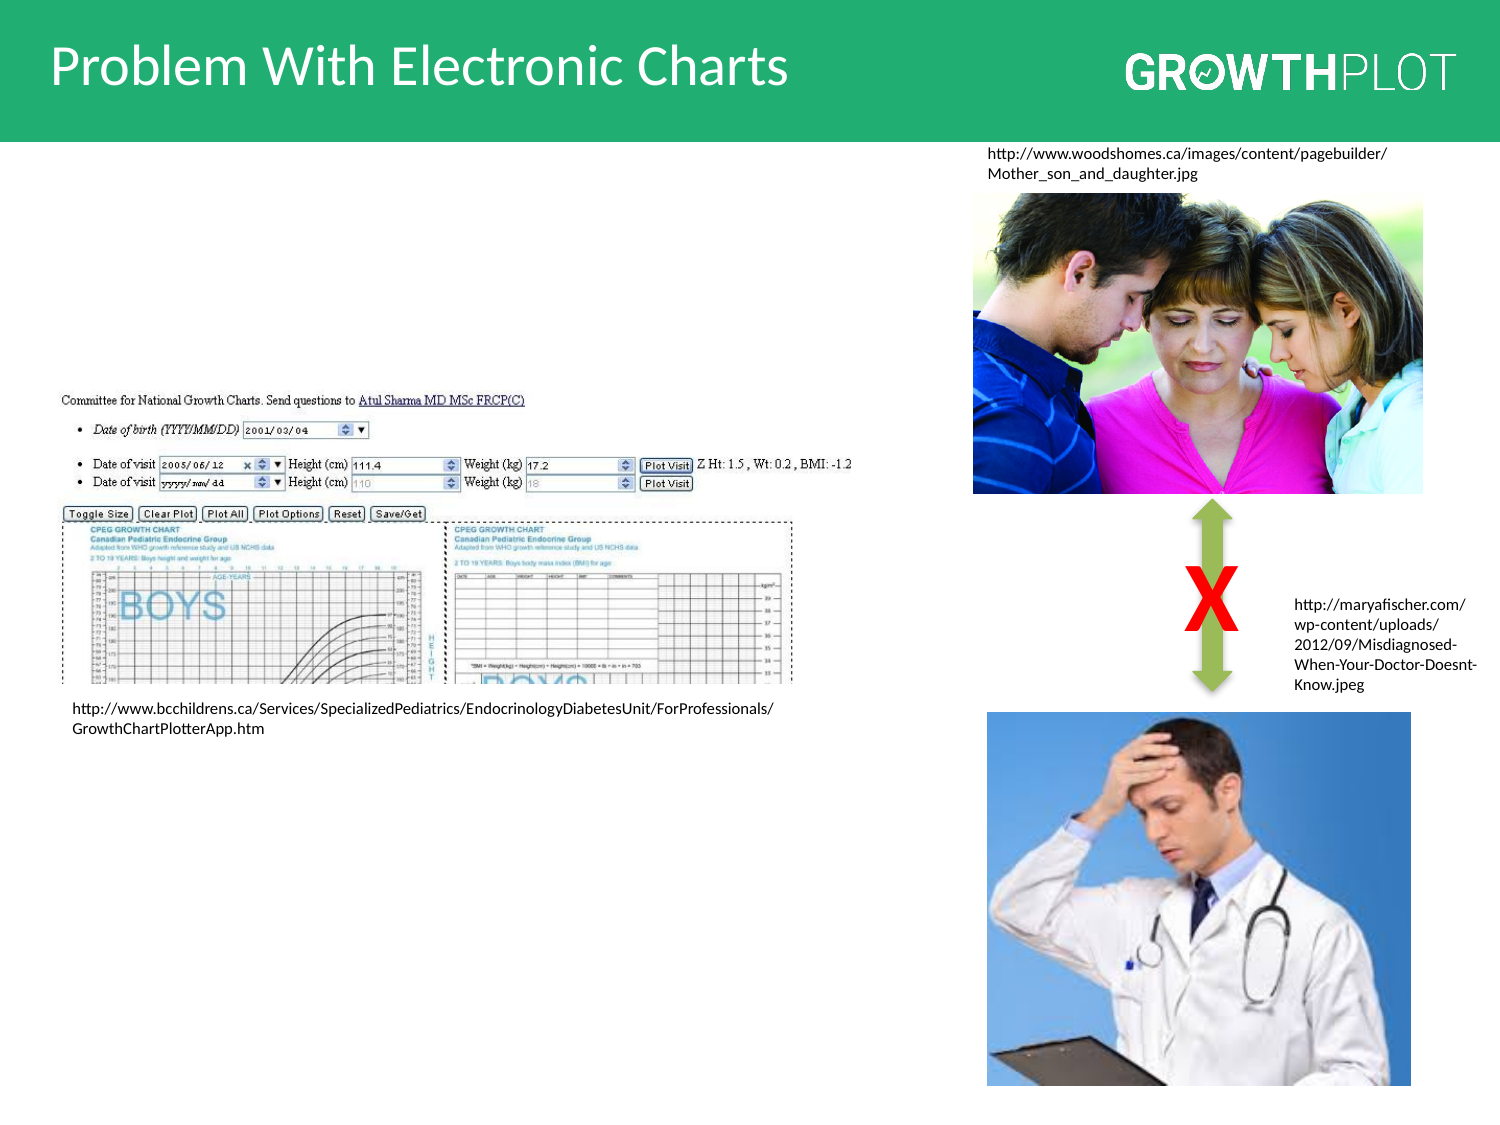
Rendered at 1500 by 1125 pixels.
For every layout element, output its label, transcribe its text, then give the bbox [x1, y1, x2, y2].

picture [987, 712, 1412, 1086]
text_box [1192, 503, 1233, 524]
text_box http://maryafischer.com/wp-content/uploads/2012/09/Misdiagnosed-When-Your-Doctor-Doesnt-Know.jpeg [1279, 586, 1500, 701]
picture [57, 390, 857, 684]
text_box X [1169, 524, 1240, 659]
text_box http://www.woodshomes.ca/images/content/pagebuilder/Mother_son_and_daughter.jpg [972, 153, 1500, 191]
text_box http://www.bcchildrens.ca/Services/SpecializedPediatrics/EndocrinologyDiabetesUnit/ForProfessionals/GrowthChartPlotterApp.htm [57, 692, 808, 746]
picture [0, 0, 1500, 142]
picture [972, 193, 1423, 494]
text_box [1192, 659, 1233, 692]
